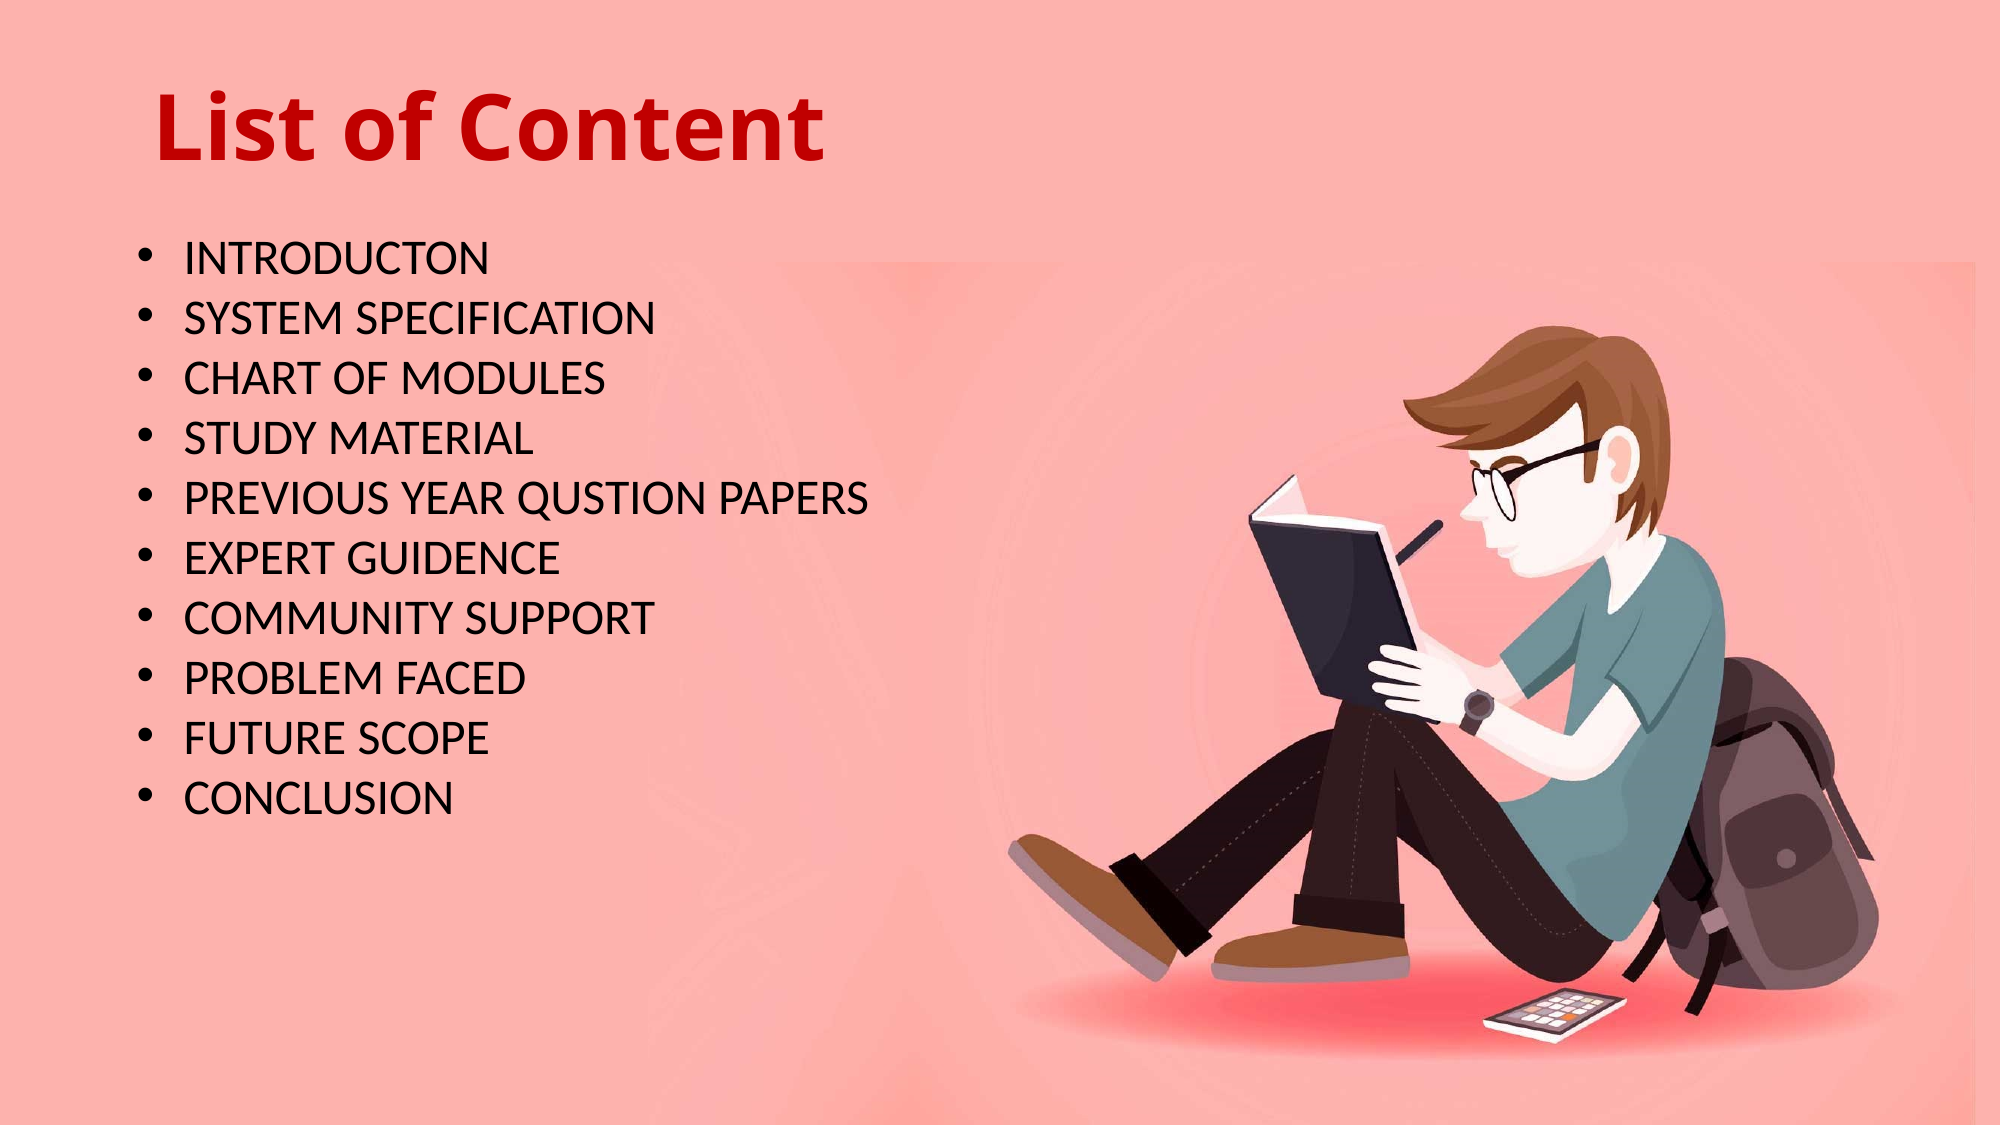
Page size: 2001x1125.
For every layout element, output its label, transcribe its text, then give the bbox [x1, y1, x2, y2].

title List of Content [137, 22, 1863, 240]
text_box INTRODUCTON SYSTEM SPECIFICATION CHART OF MODULES STUDY MATERIAL PREVIOUS YEAR QUSTION PAPERS EXPERT GUIDENCE COMMUNITY SUPPORT PROBLEM FACED FUTURE SCOPE CONCLUSION [121, 216, 975, 1102]
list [647, 261, 1977, 1125]
